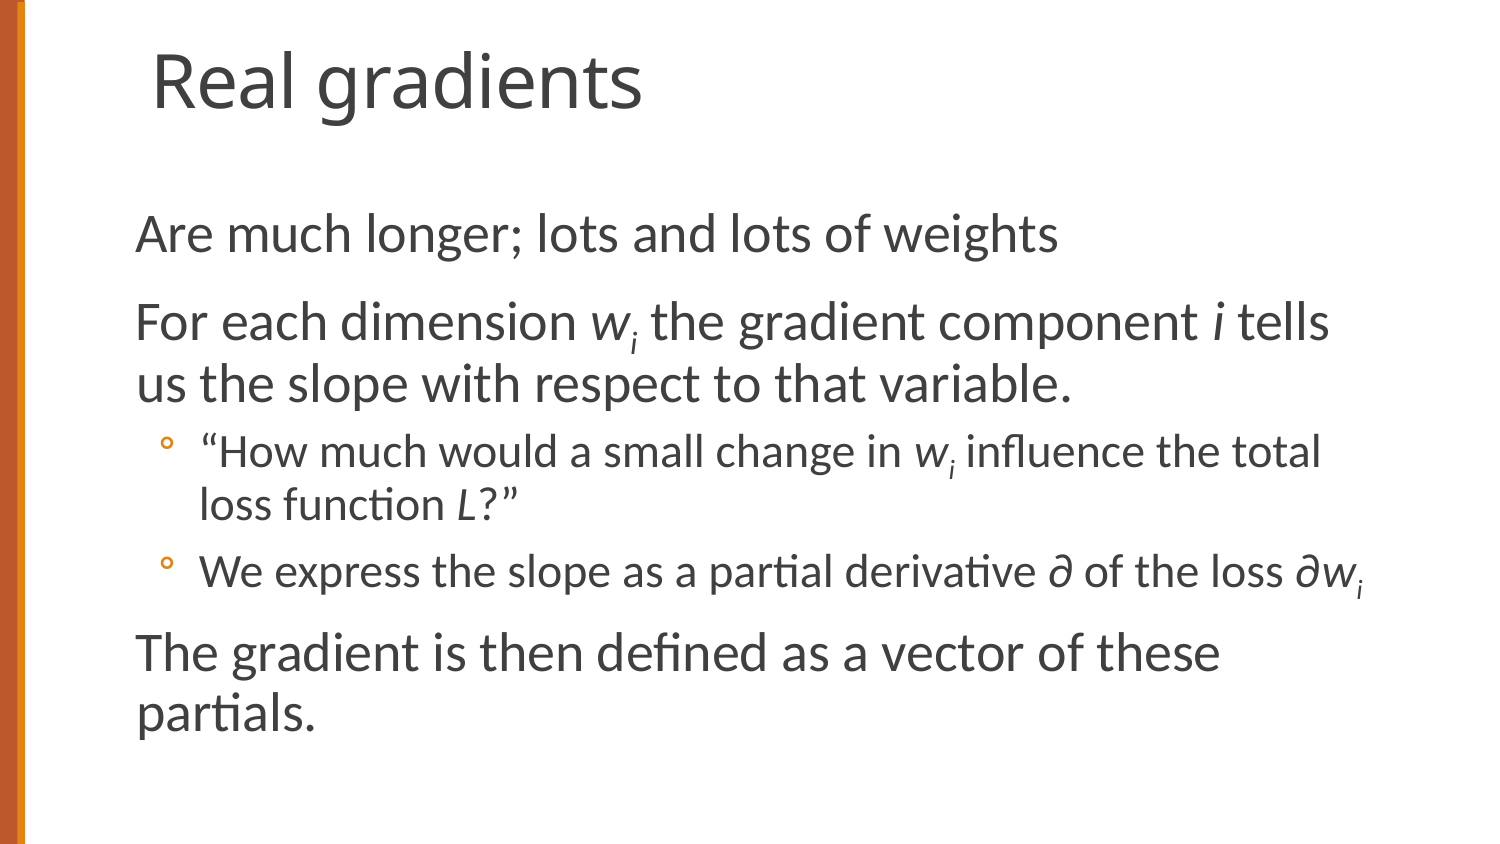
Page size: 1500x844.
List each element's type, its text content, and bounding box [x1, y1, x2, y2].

title Real gradients [135, 19, 1373, 132]
list Are much longer; lots and lots of weights For each dimension wi the gradient component i tells us the slope with respect to that variable. “How much would a small change in wi influence the total loss function L?” We express the slope as a partial derivative ∂ of the loss ∂wi The gradient is then defined as a vector of these partials. [135, 196, 1373, 760]
